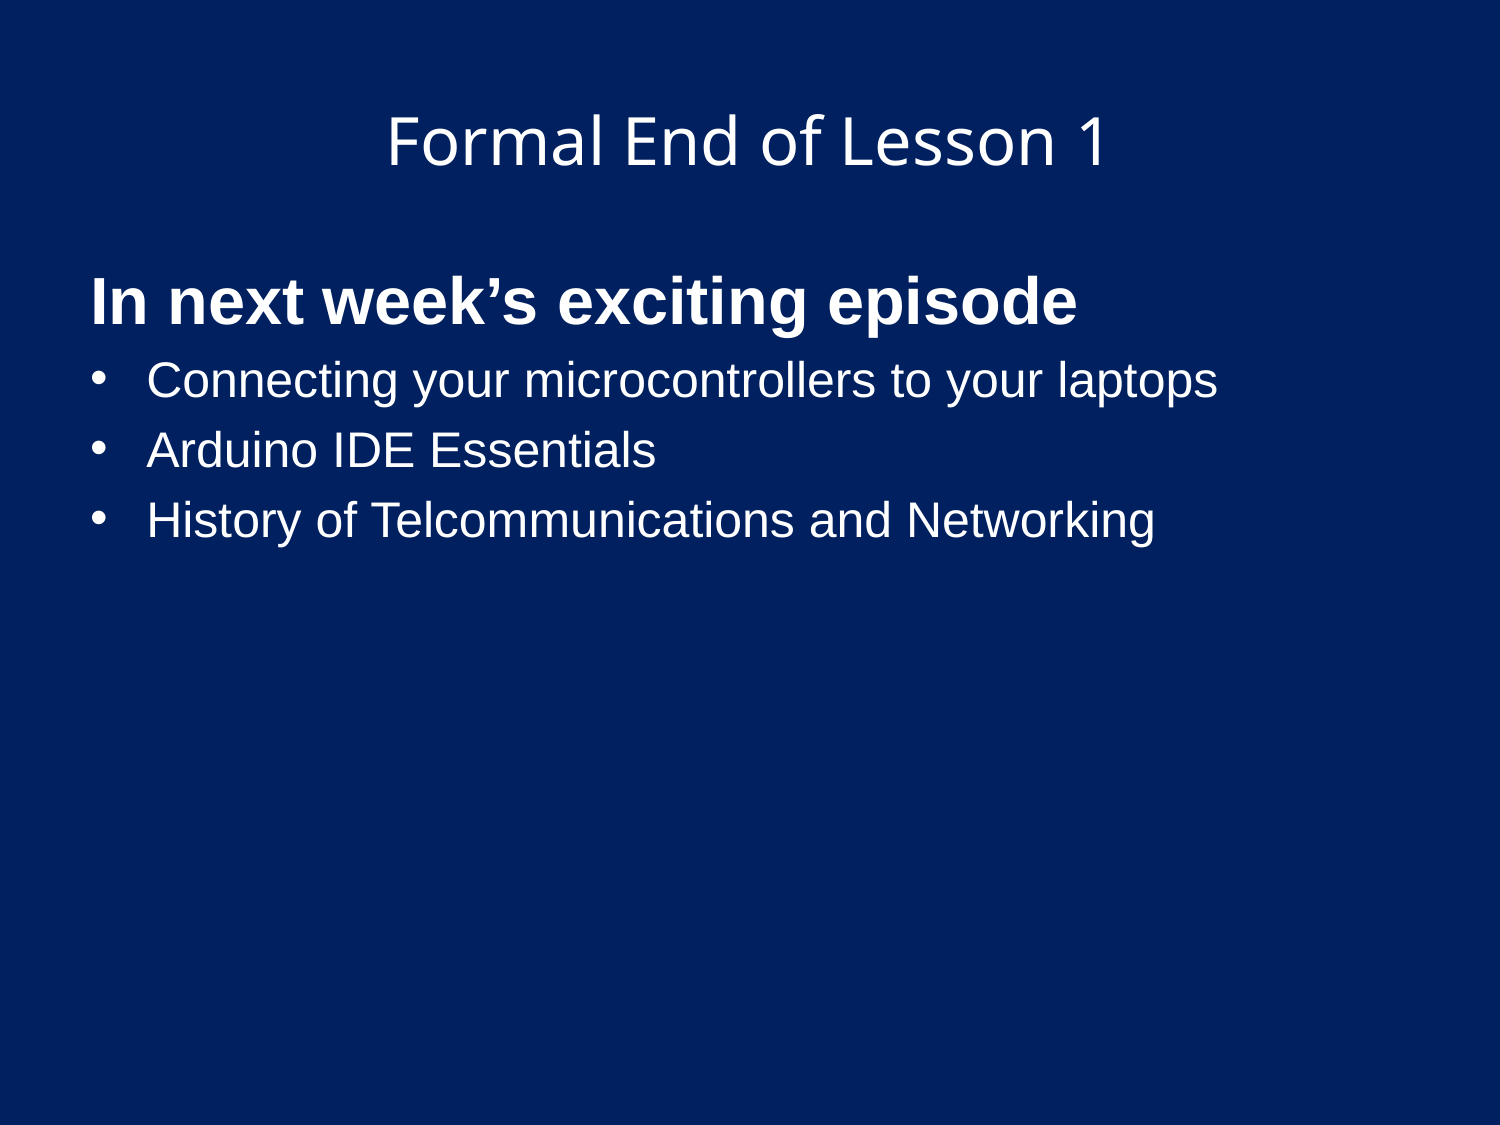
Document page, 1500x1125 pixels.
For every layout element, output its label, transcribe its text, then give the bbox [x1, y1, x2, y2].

list In next week’s exciting episode Connecting your microcontrollers to your laptops Arduino IDE Essentials History of Telcommunications and Networking [75, 249, 1425, 1088]
title Formal End of Lesson 1 [75, 45, 1425, 233]
